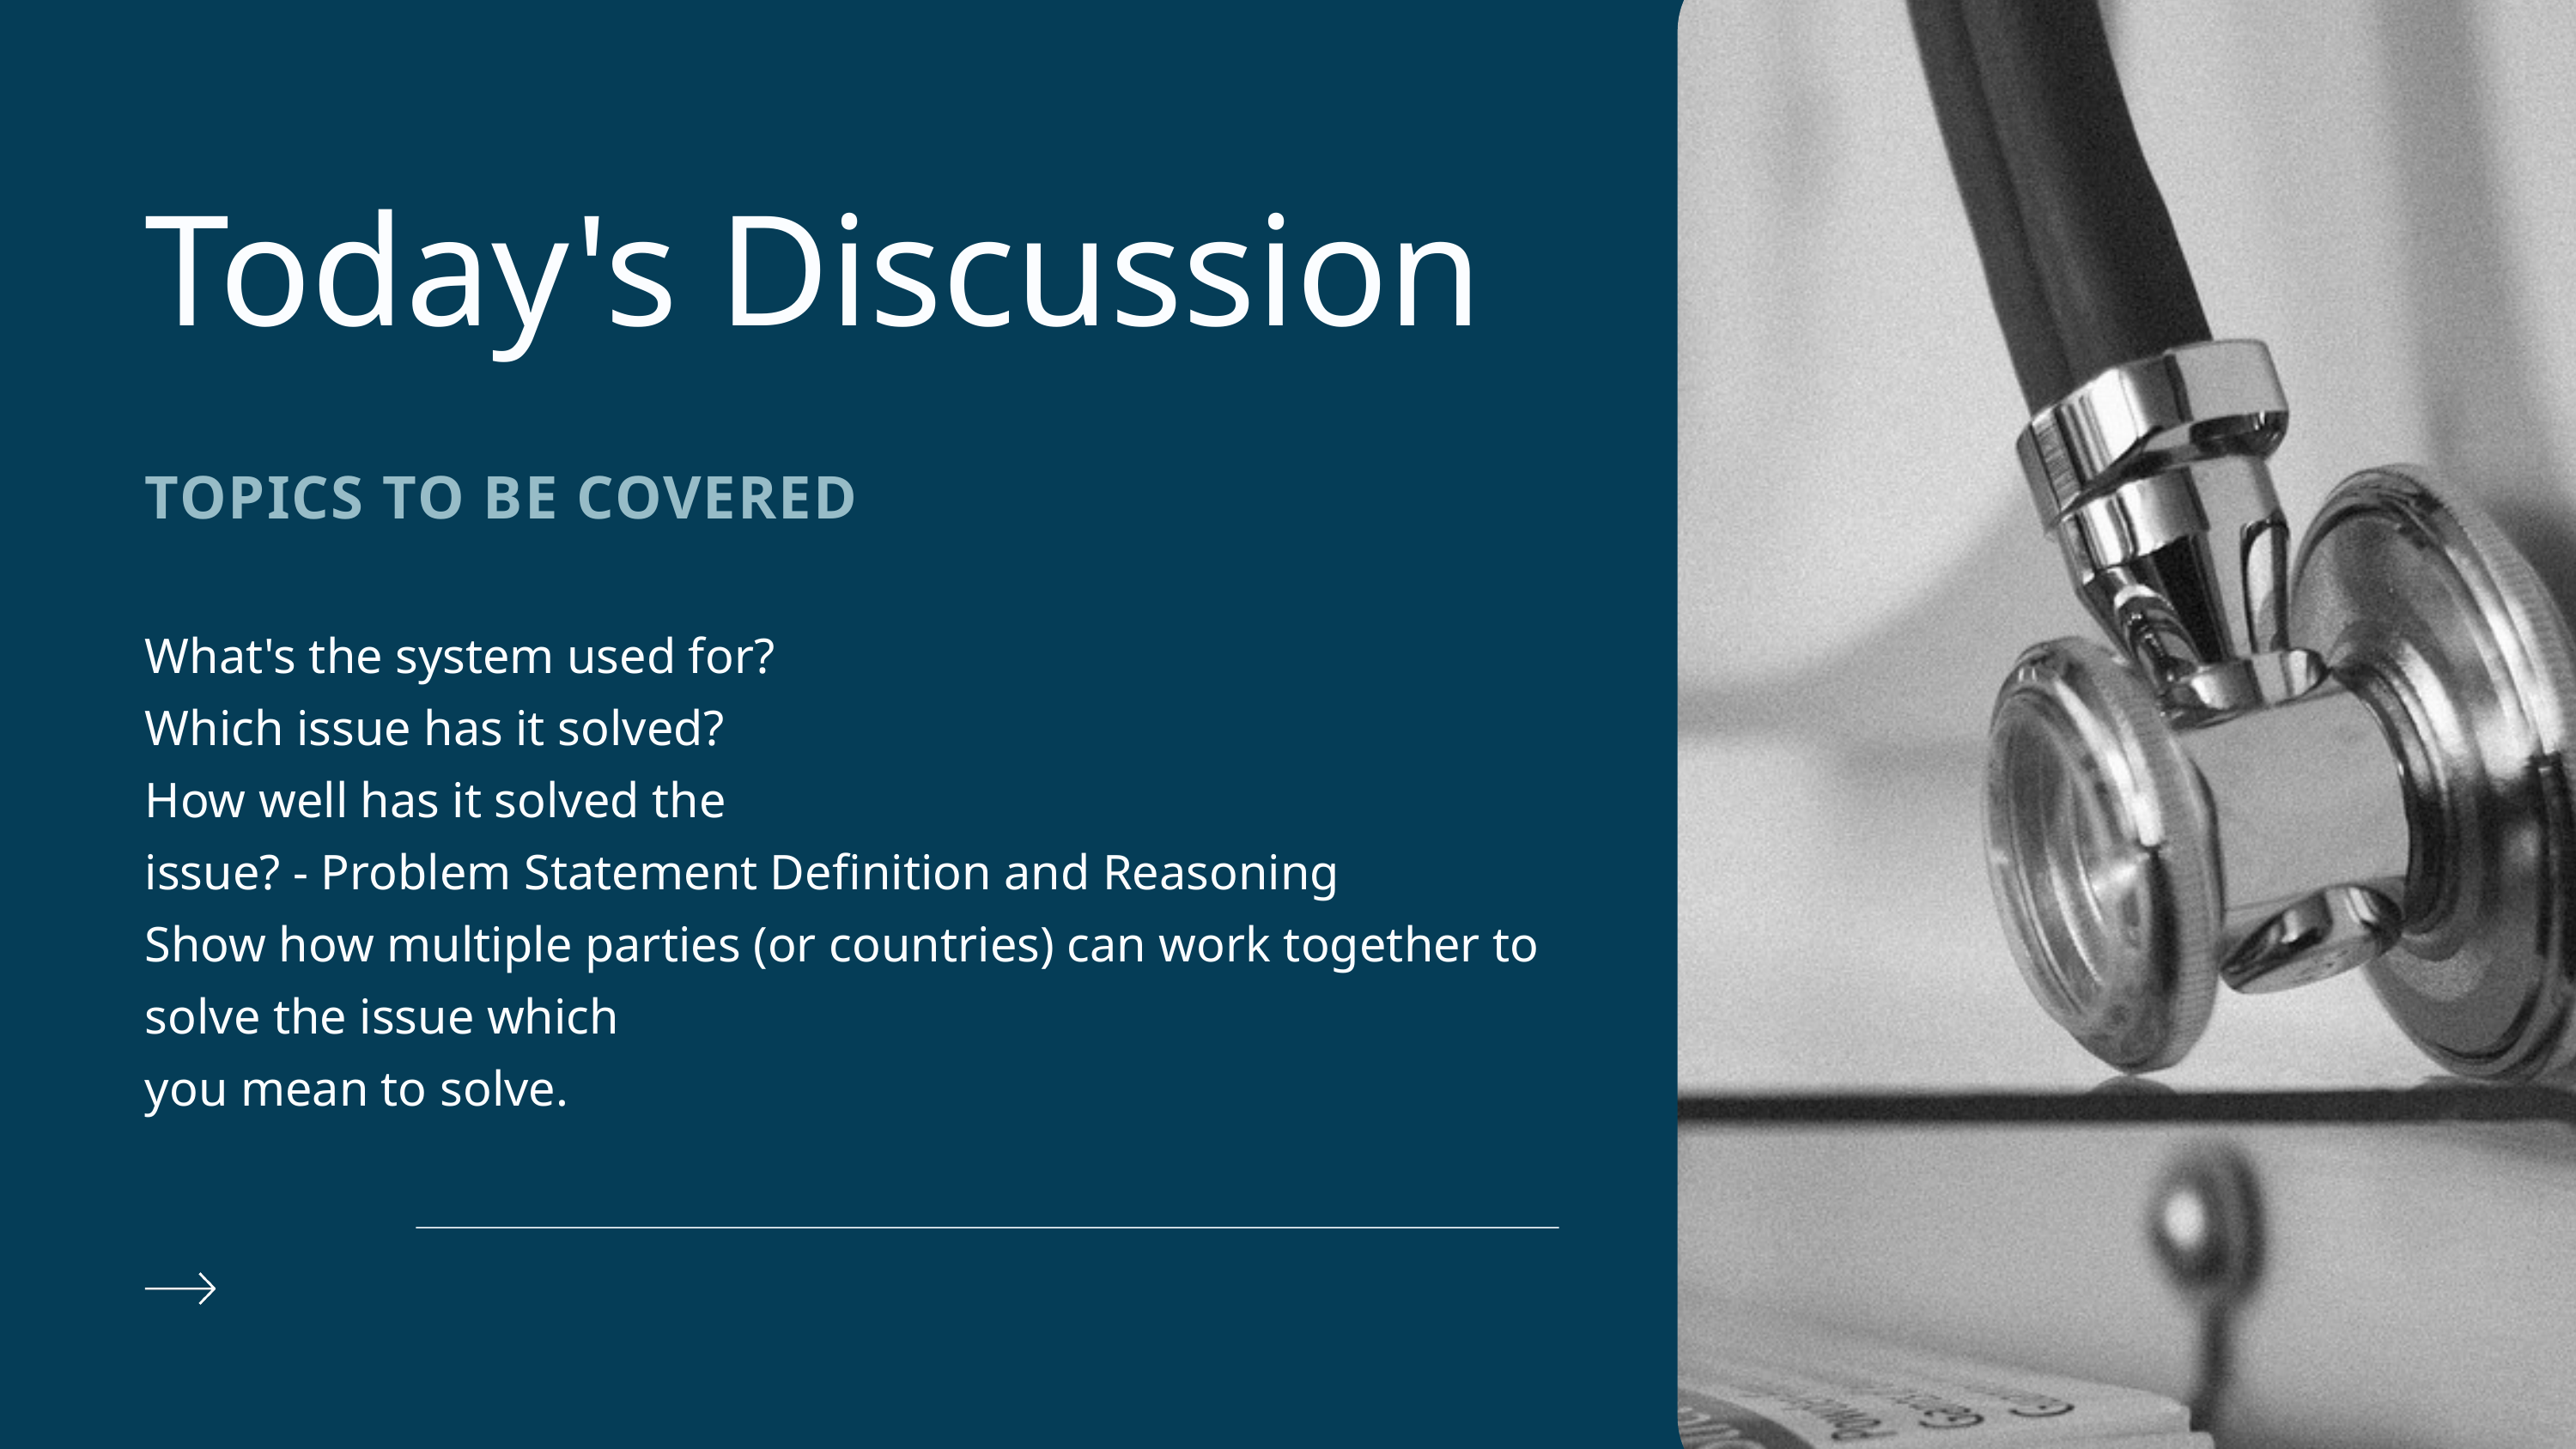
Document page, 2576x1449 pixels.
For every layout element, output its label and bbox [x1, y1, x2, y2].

text_box [144, 189, 1639, 1170]
text_box [144, 1272, 216, 1305]
text_box [1677, 0, 2576, 1449]
